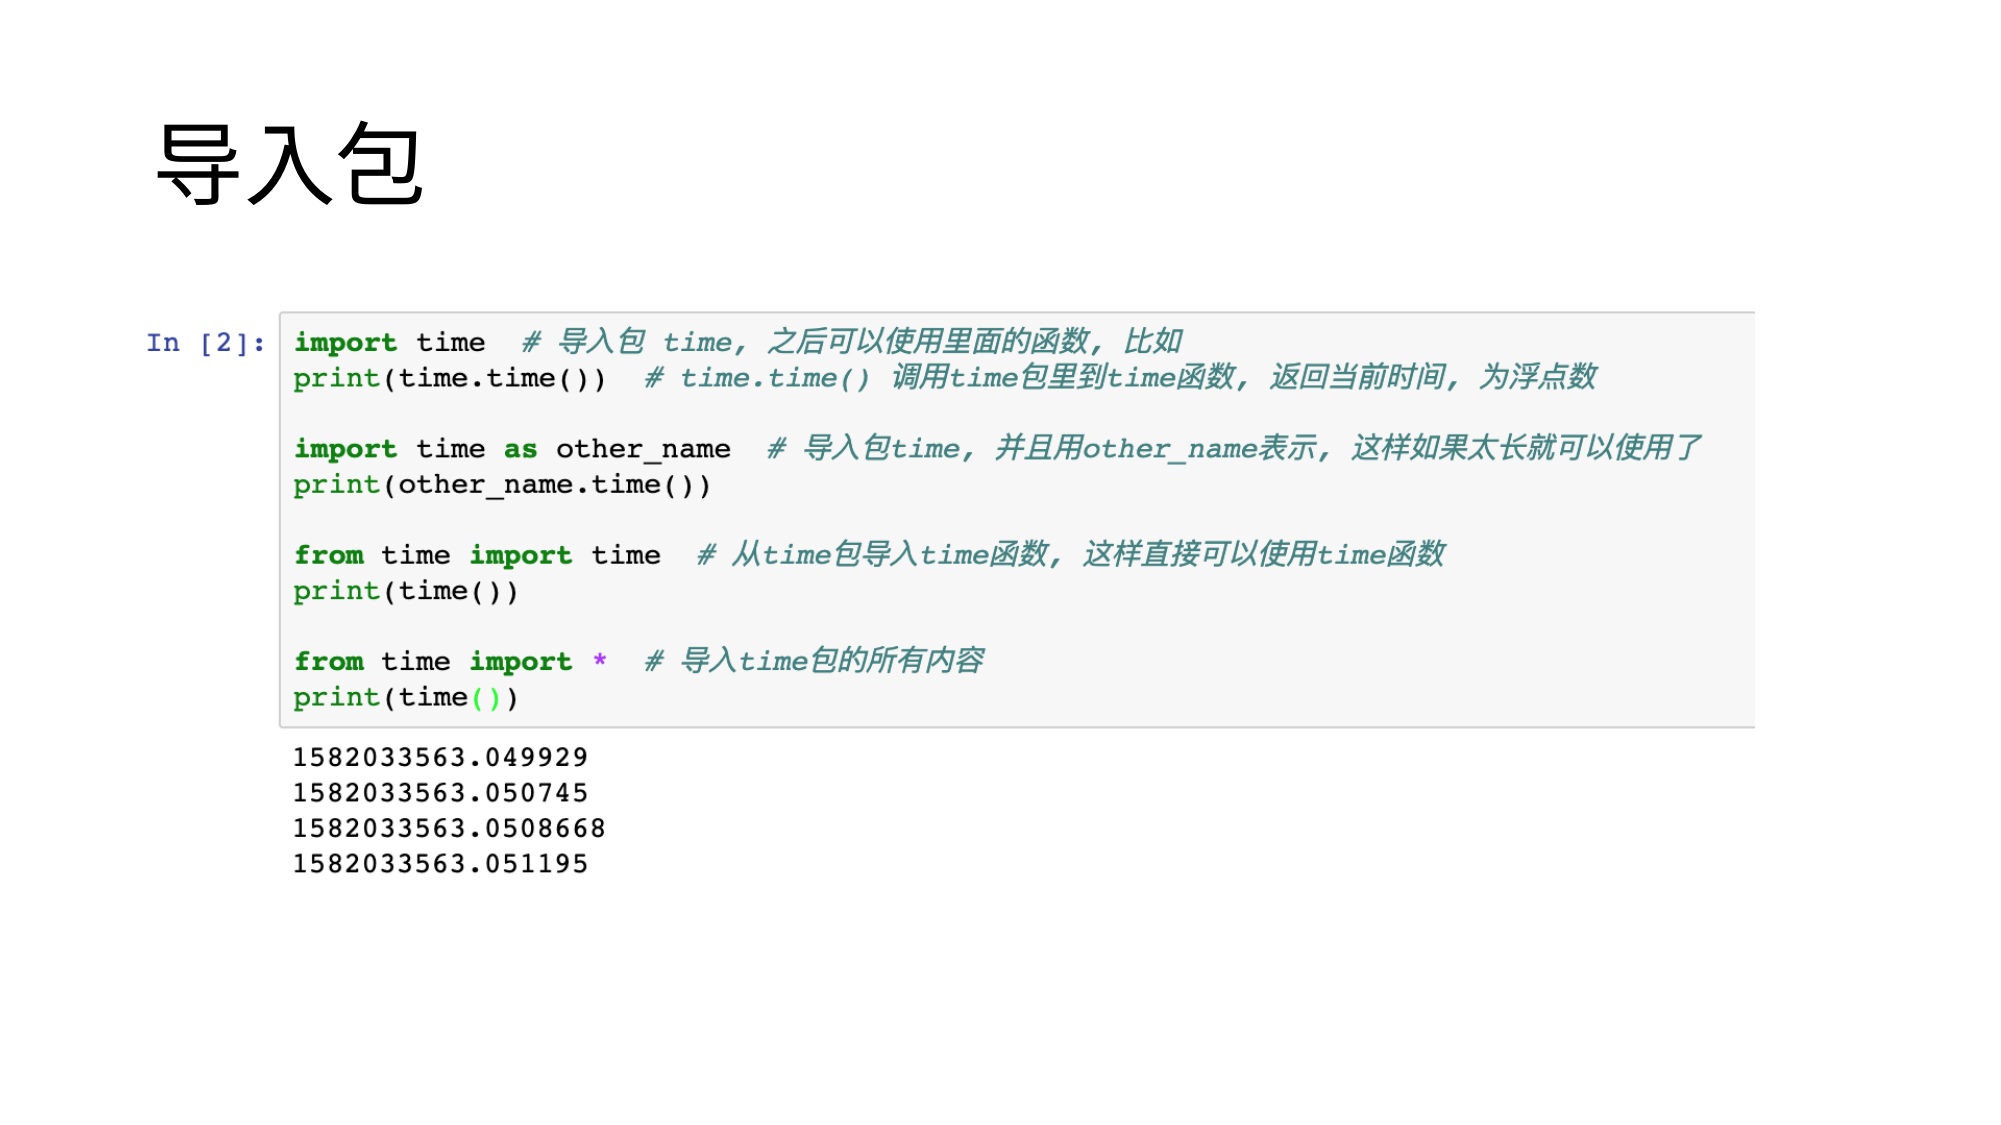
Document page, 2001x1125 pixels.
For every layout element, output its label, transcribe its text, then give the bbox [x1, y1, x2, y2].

title 导入包 [137, 59, 1863, 278]
picture [137, 277, 1755, 888]
